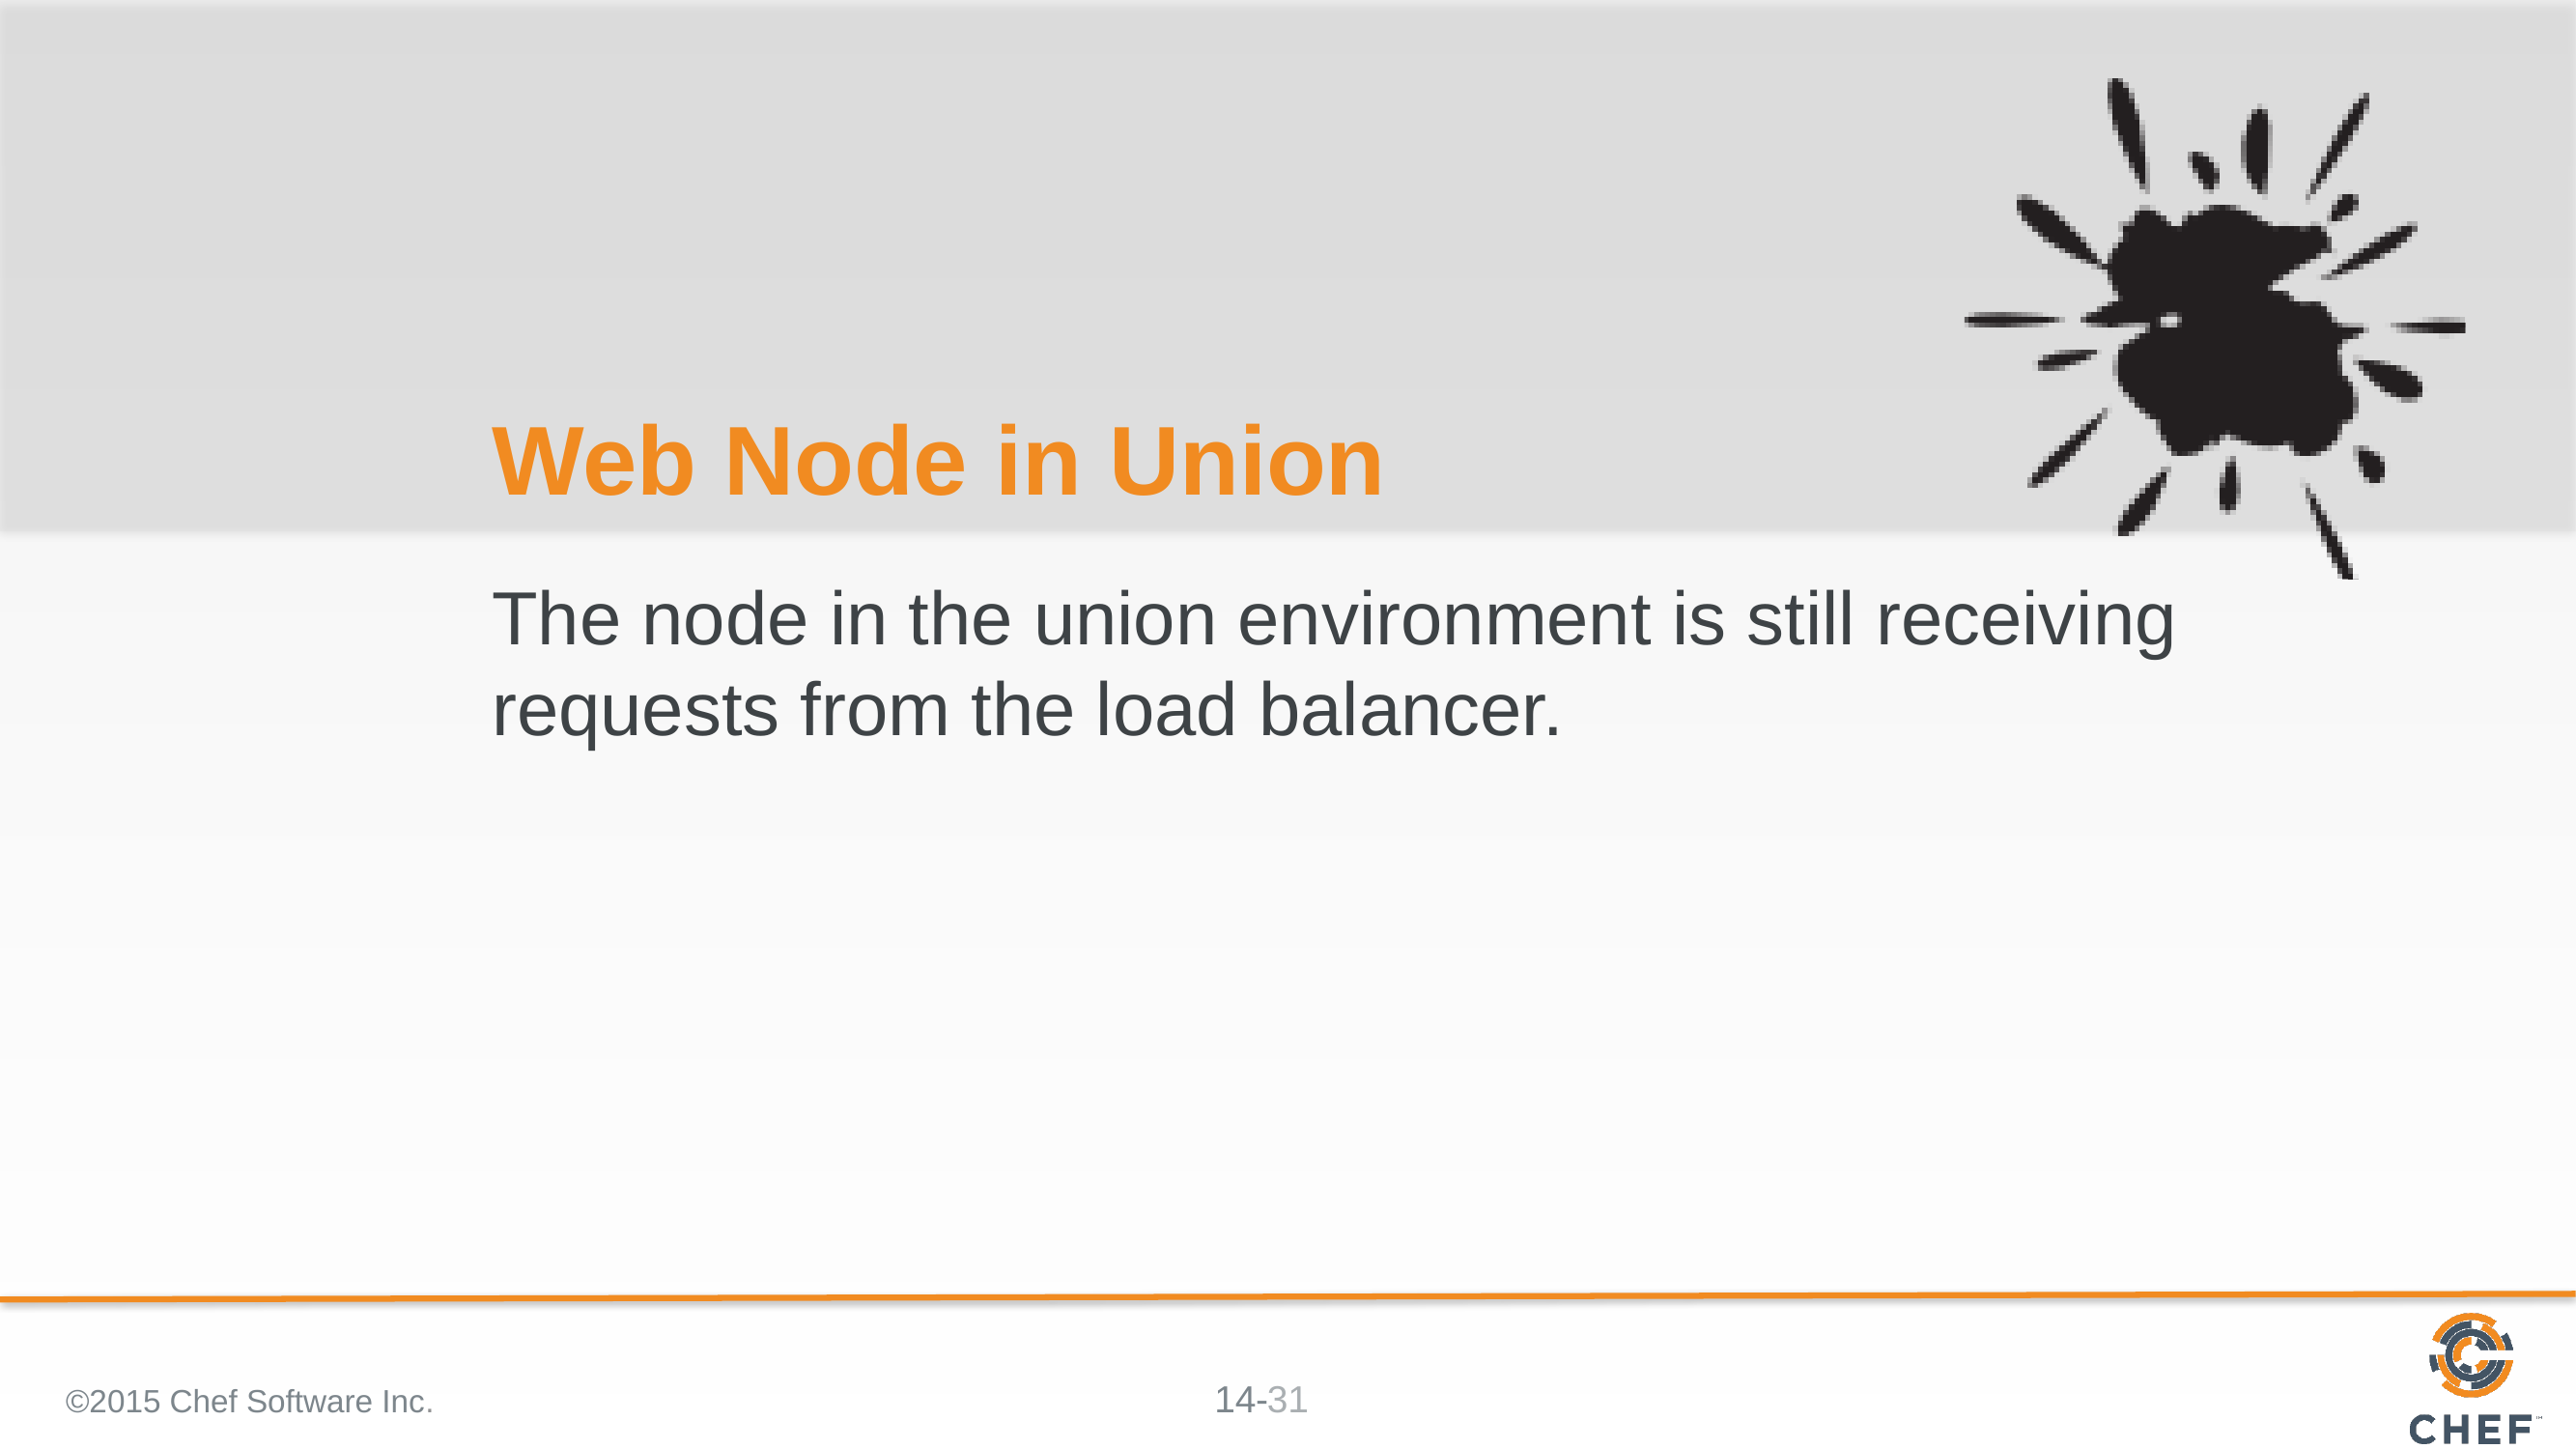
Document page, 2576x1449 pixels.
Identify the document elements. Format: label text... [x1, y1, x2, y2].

picture [2399, 1297, 2550, 1449]
subtitle The node in the union environment is still receiving requests from the load balancer. [477, 555, 2217, 1087]
slide_number 31 [998, 1359, 1578, 1437]
footer ©2015 Chef Software Inc. [51, 1359, 952, 1440]
title Web Node in Union [477, 395, 2217, 531]
